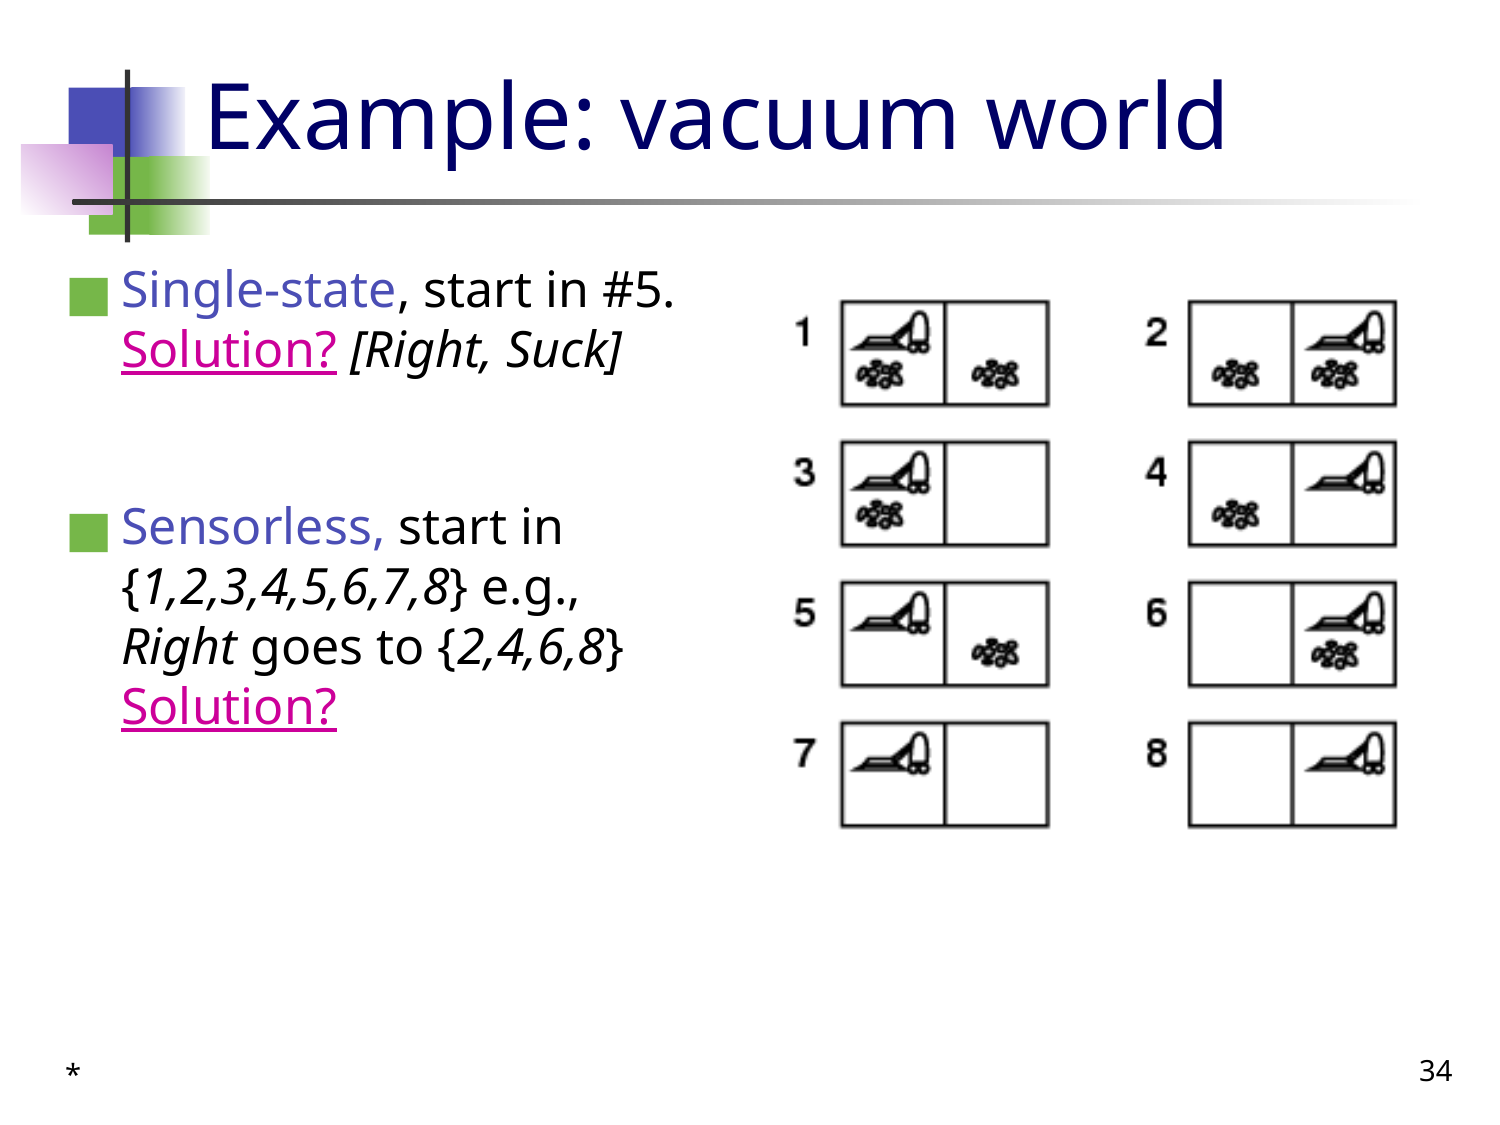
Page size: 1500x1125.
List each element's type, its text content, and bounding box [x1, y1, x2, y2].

list Single-state, start in #5. Solution? [Right, Suck] Sensorless, start in {1,2,3,4,5,6,7,8} e.g., Right goes to {2,4,6,8} Solution? [50, 249, 1469, 1006]
text_box 34 [1155, 1024, 1468, 1100]
text_box * [49, 1024, 363, 1100]
title Example: vacuum world [188, 35, 1468, 175]
picture [787, 299, 1401, 832]
